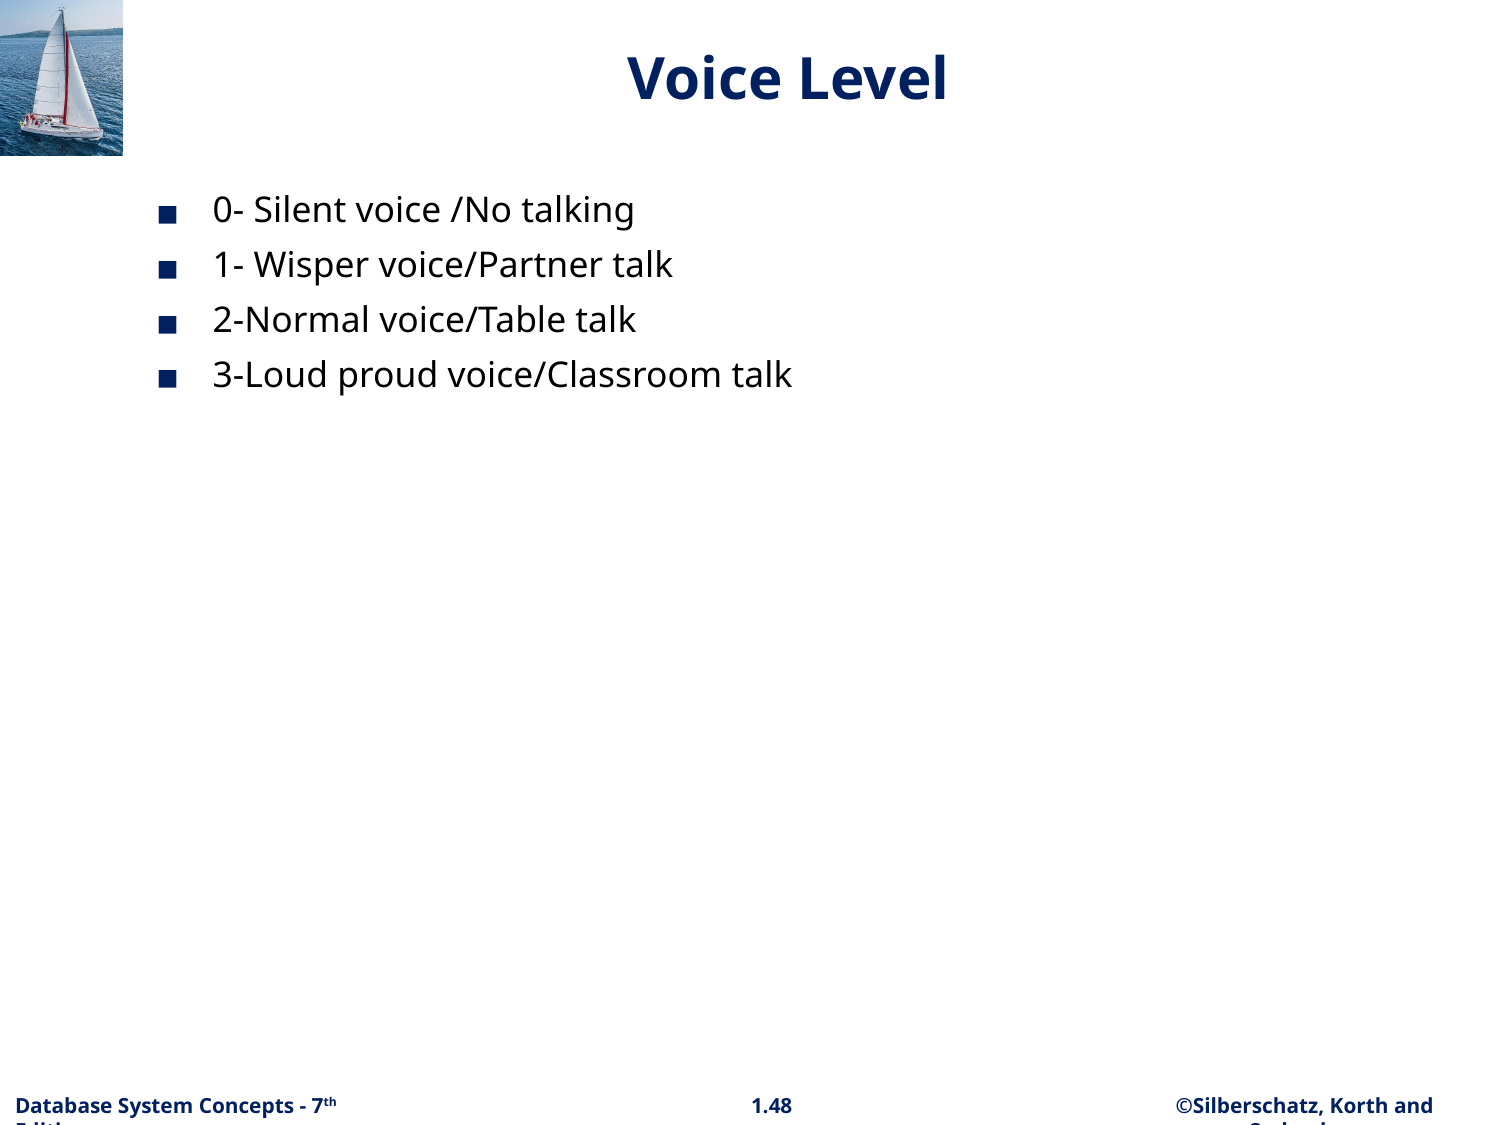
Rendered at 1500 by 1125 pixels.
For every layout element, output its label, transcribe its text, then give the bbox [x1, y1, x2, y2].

title Voice Level [126, 19, 1451, 120]
list 0- Silent voice /No talking 1- Wisper voice/Partner talk 2-Normal voice/Table talk 3-Loud proud voice/Classroom talk [122, 179, 1391, 984]
picture [0, 0, 123, 156]
